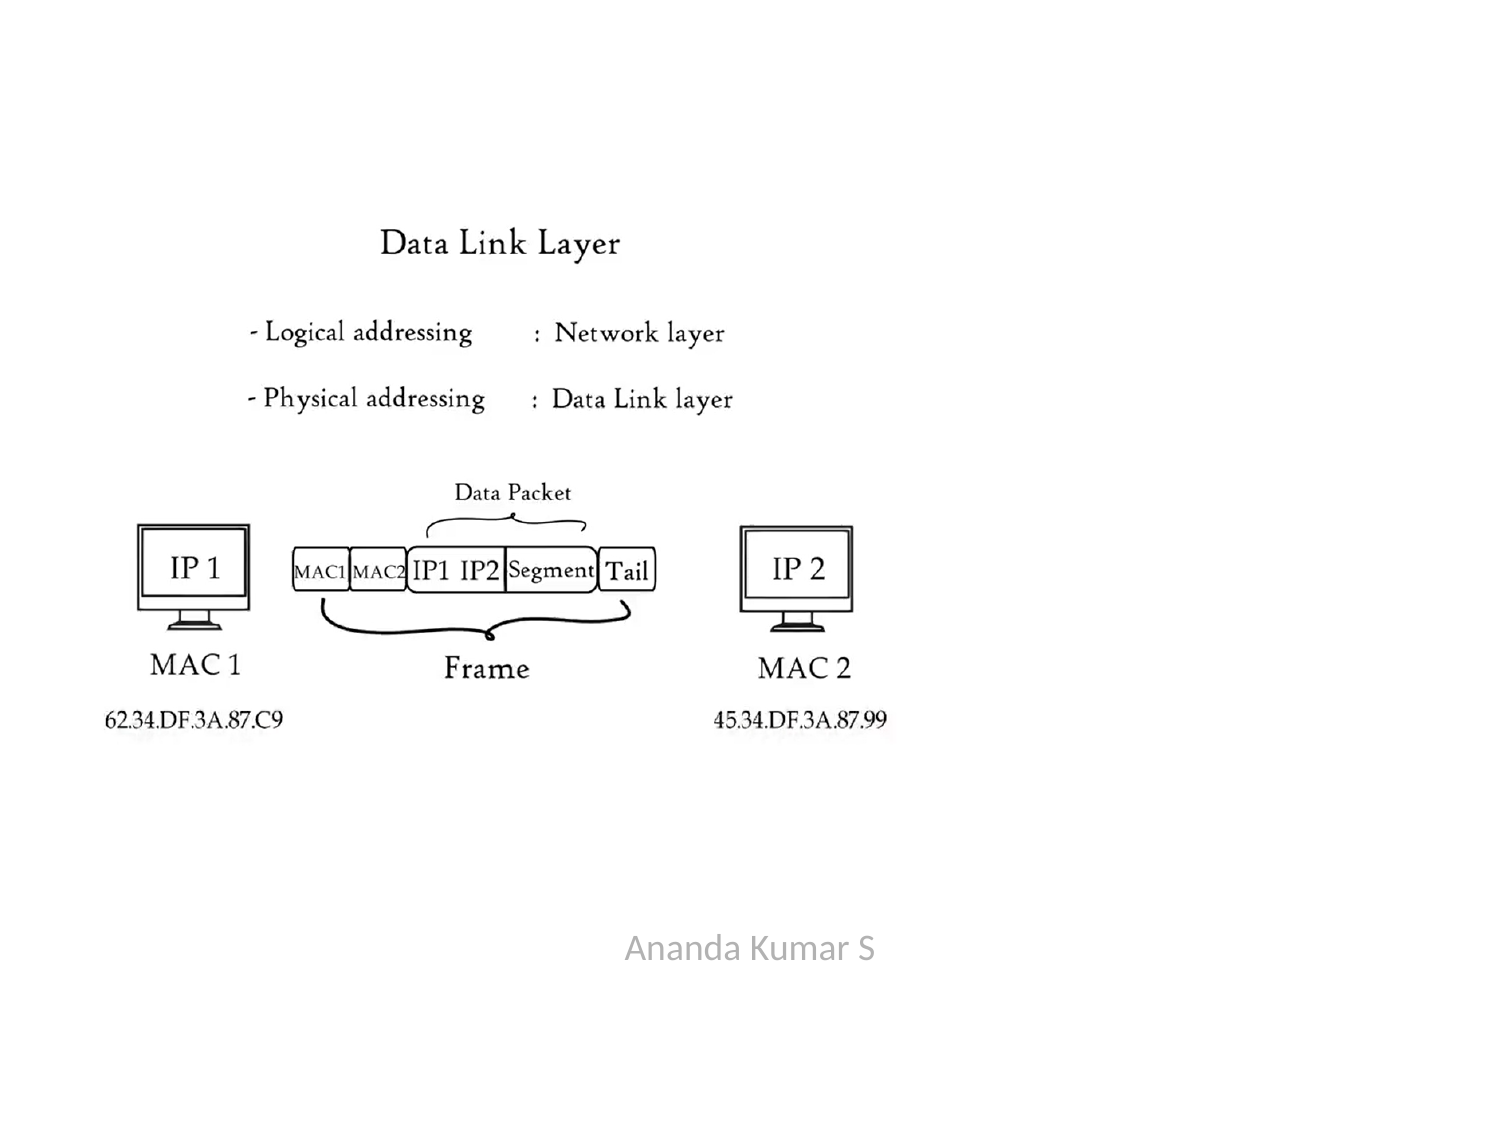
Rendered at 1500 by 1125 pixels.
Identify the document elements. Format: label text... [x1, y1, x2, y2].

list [51, 210, 911, 746]
footer Ananda Kumar S [496, 922, 1004, 968]
